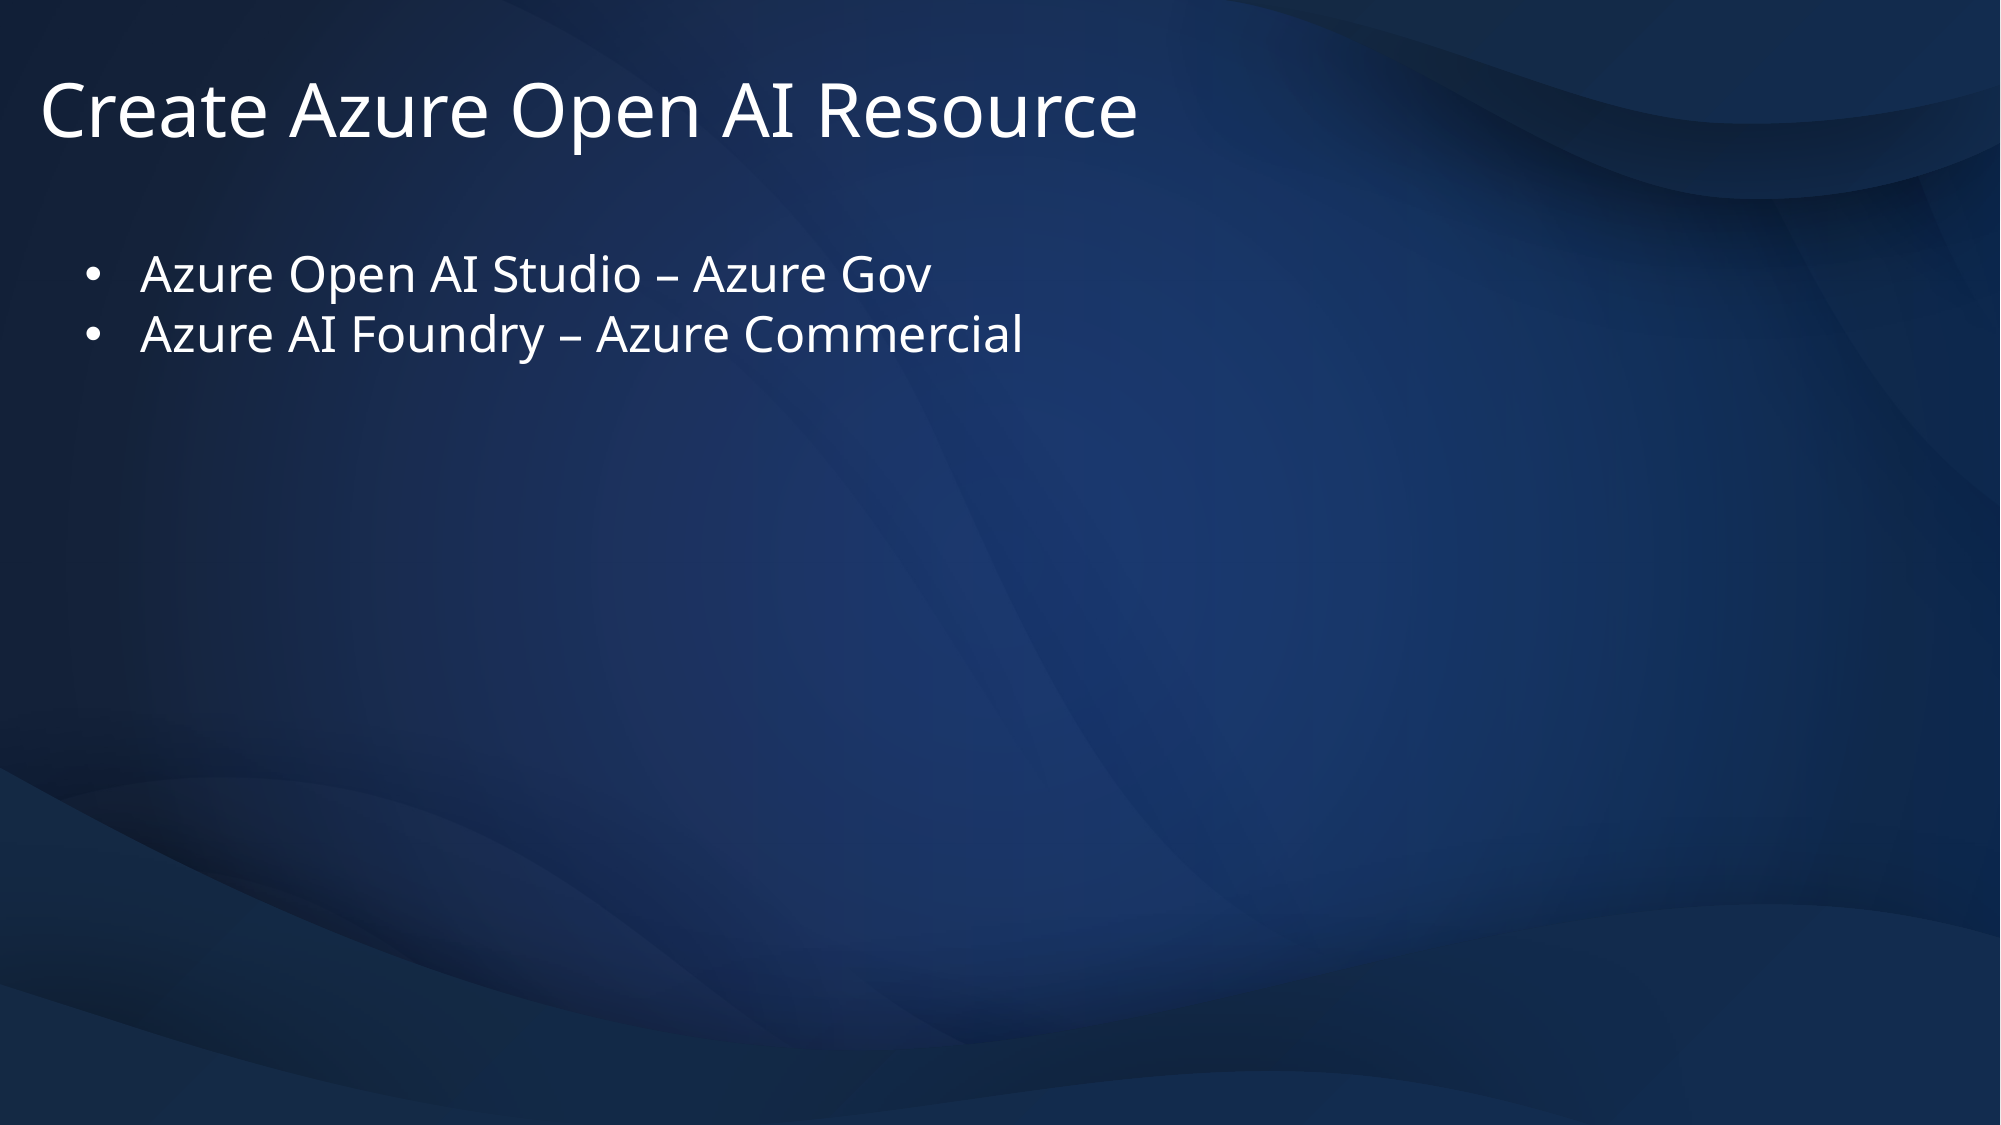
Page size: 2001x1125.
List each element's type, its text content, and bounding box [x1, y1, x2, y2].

title Create Azure Open AI Resource [39, 72, 1847, 155]
text_box Azure Open AI Studio – Azure Gov Azure AI Foundry – Azure Commercial [69, 235, 1221, 370]
picture [0, 0, 2000, 1050]
